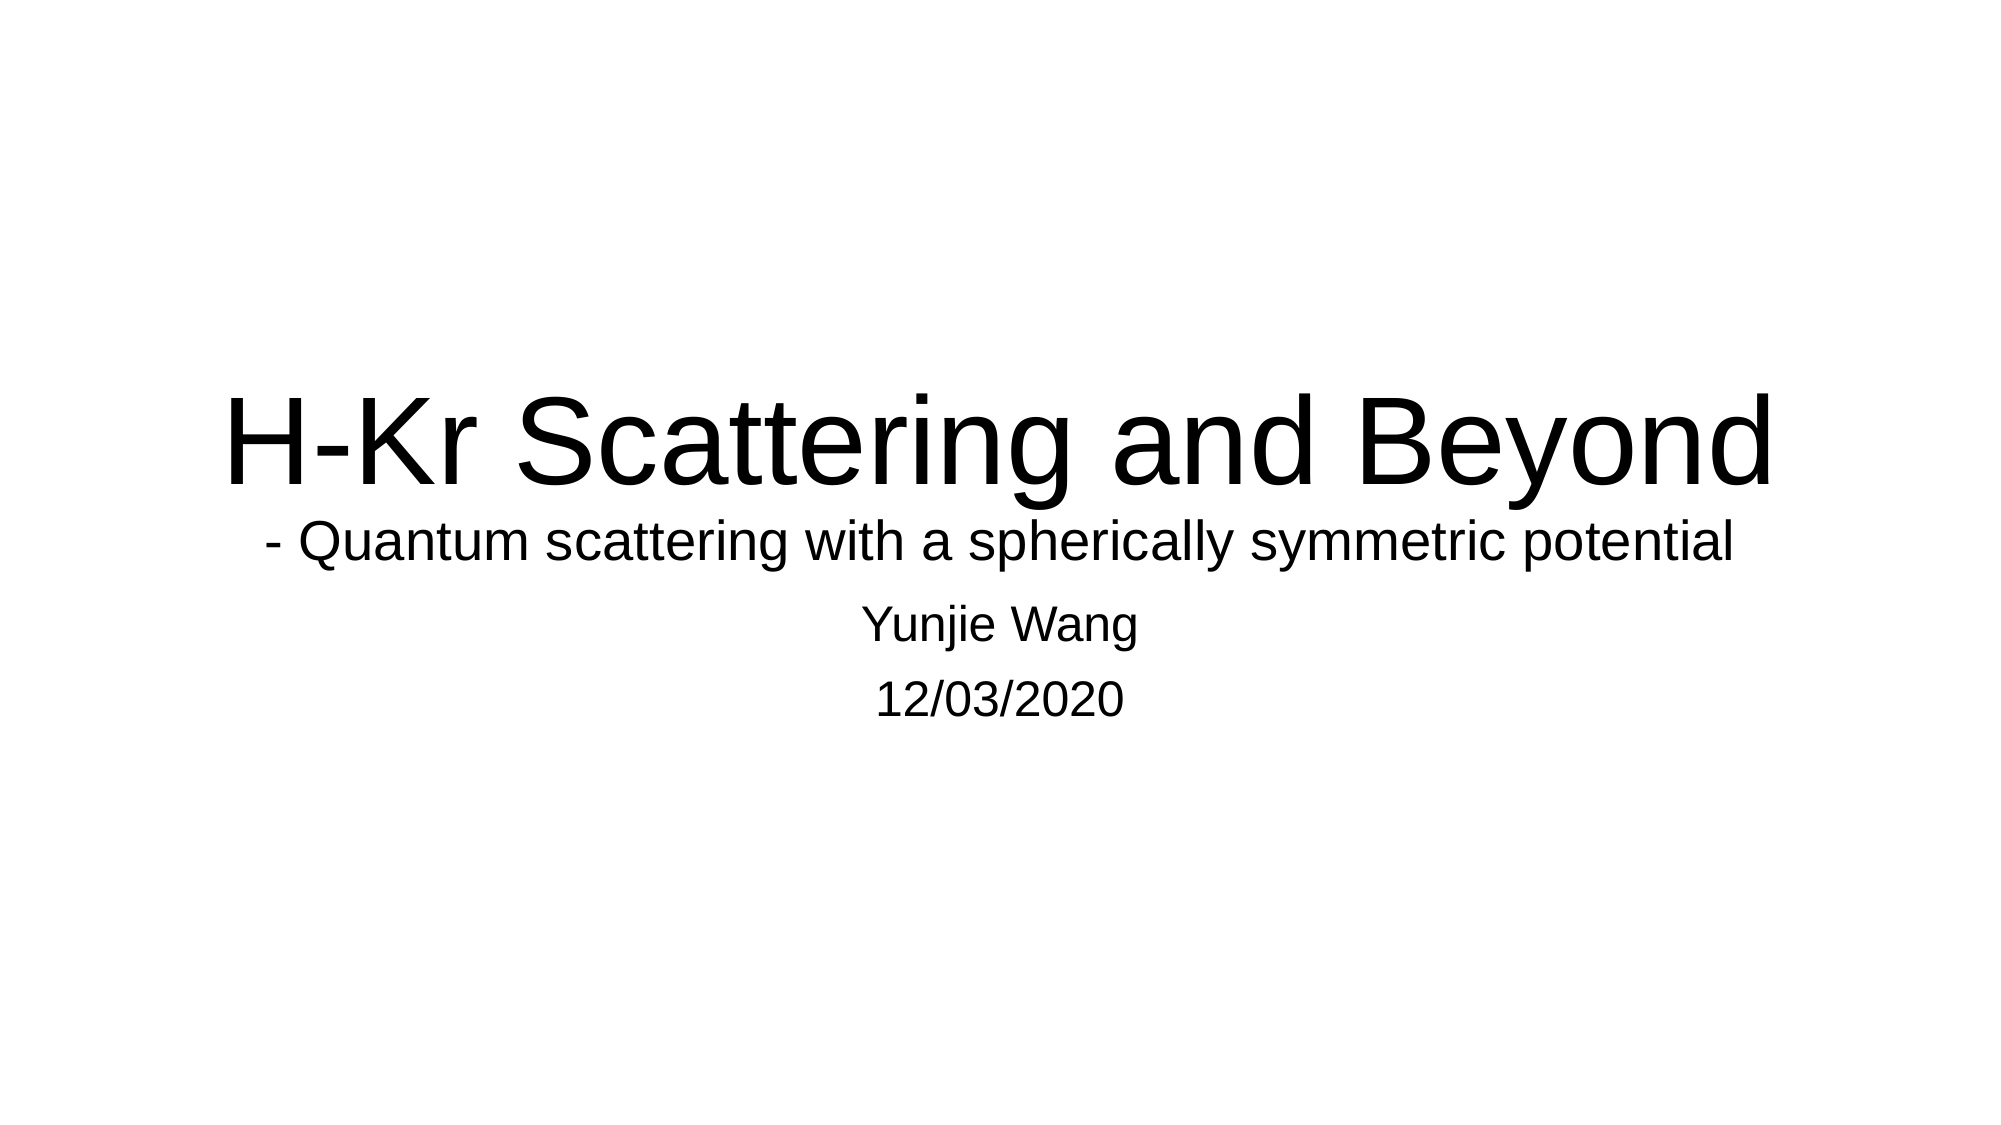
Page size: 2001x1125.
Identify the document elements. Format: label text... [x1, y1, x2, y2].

subtitle Yunjie Wang 12/03/2020 [249, 590, 1750, 863]
title H-Kr Scattering and Beyond - Quantum scattering with a spherically symmetric potential [189, 188, 1811, 580]
